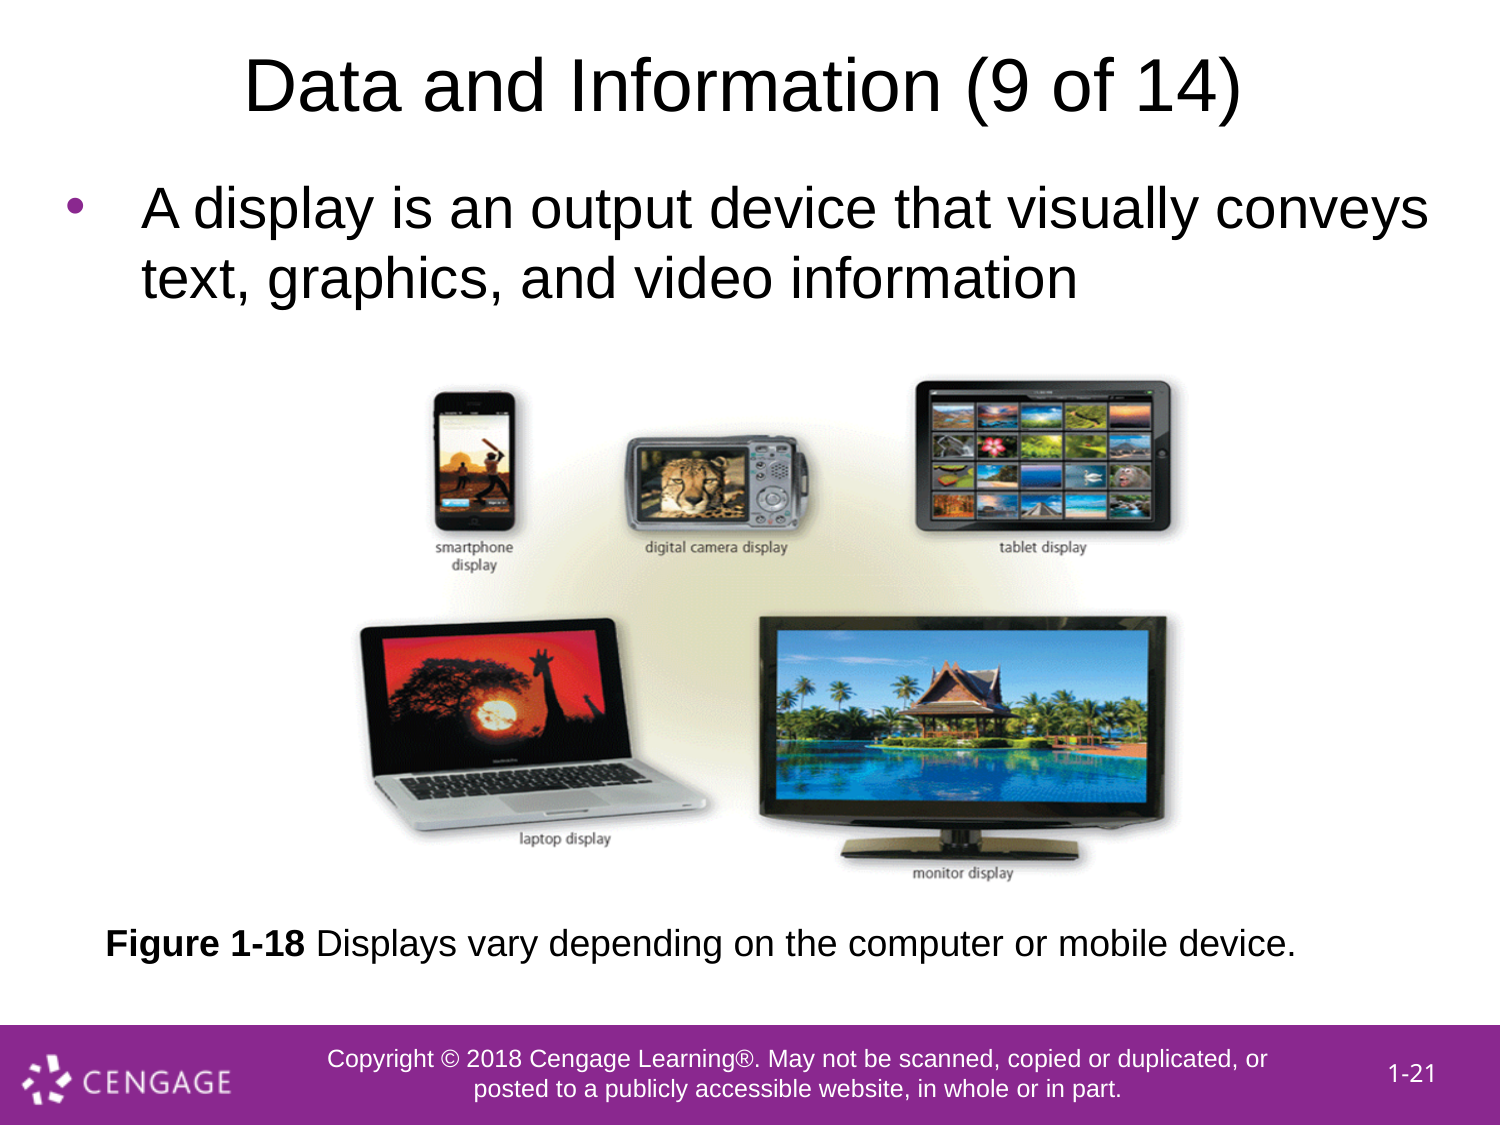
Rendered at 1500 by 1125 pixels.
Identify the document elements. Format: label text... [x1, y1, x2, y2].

picture [12, 1045, 236, 1113]
title Data and Information (9 of 14) [50, 24, 1438, 138]
picture [320, 349, 1229, 901]
list Figure 1-18 Displays vary depending on the computer or mobile device. [90, 911, 1398, 1013]
list A display is an output device that visually conveys text, graphics, and video information [50, 162, 1450, 325]
